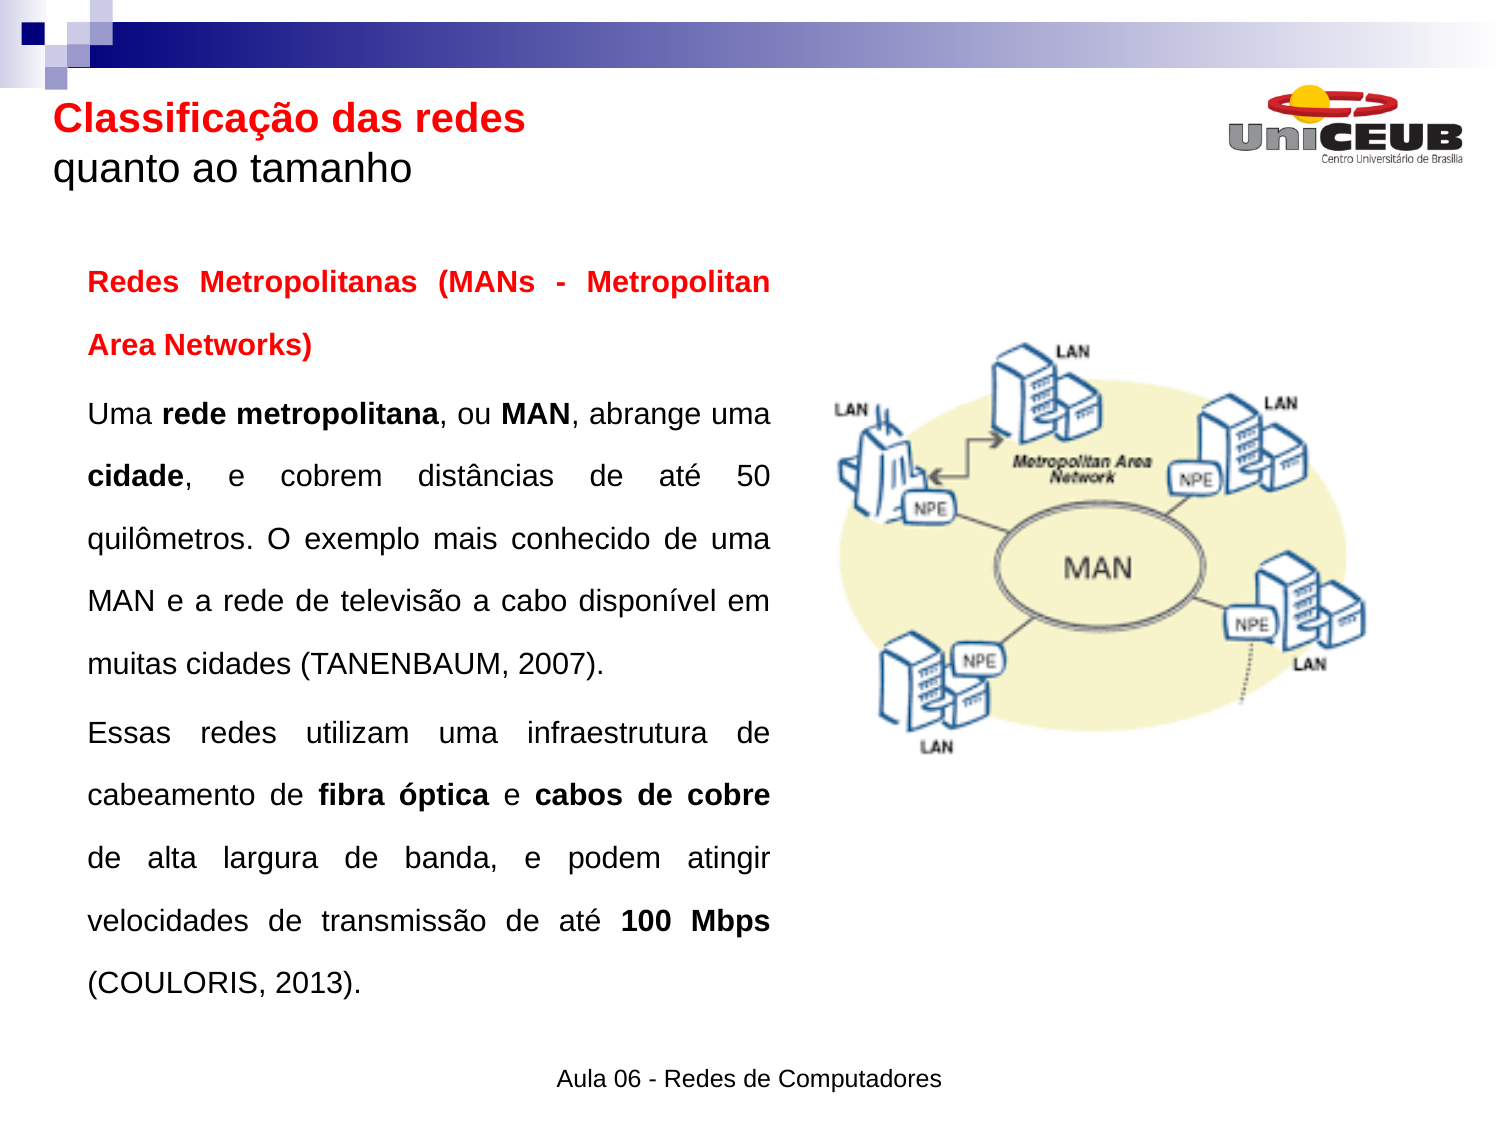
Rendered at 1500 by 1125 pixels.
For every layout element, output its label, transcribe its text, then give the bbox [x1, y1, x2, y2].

footer Aula 06 - Redes de Computadores [512, 1025, 988, 1100]
picture [798, 336, 1469, 757]
list Redes Metropolitanas (MANs - Metropolitan Area Networks) Uma rede metropolitana, ou MAN, abrange uma cidade, e cobrem distâncias de até 50 quilômetros. O exemplo mais conhecido de uma MAN e a rede de televisão a cabo disponível em muitas cidades (TANENBAUM, 2007). Essas redes utilizam uma infraestrutura de cabeamento de fibra óptica e cabos de cobre de alta largura de banda, e podem atingir velocidades de transmissão de até 100 Mbps (COULORIS, 2013). [0, 185, 786, 1025]
title Classificação das redes quanto ao tamanho [37, 83, 1313, 307]
picture [1227, 83, 1464, 165]
